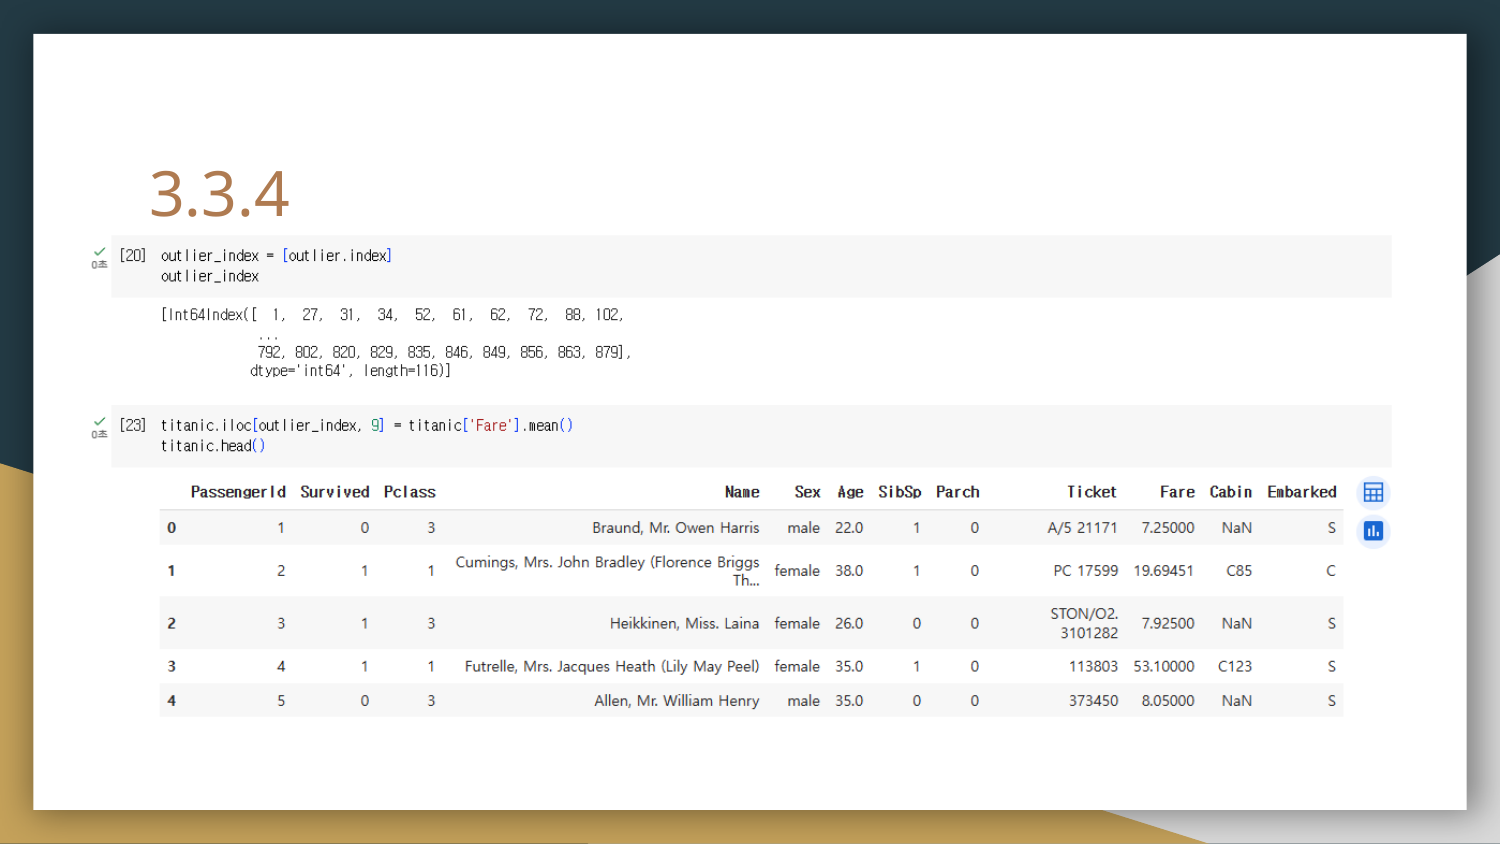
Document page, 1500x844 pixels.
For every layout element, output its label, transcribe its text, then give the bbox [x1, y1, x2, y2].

picture [89, 231, 1396, 721]
title 3.3.4 [134, 138, 1366, 230]
